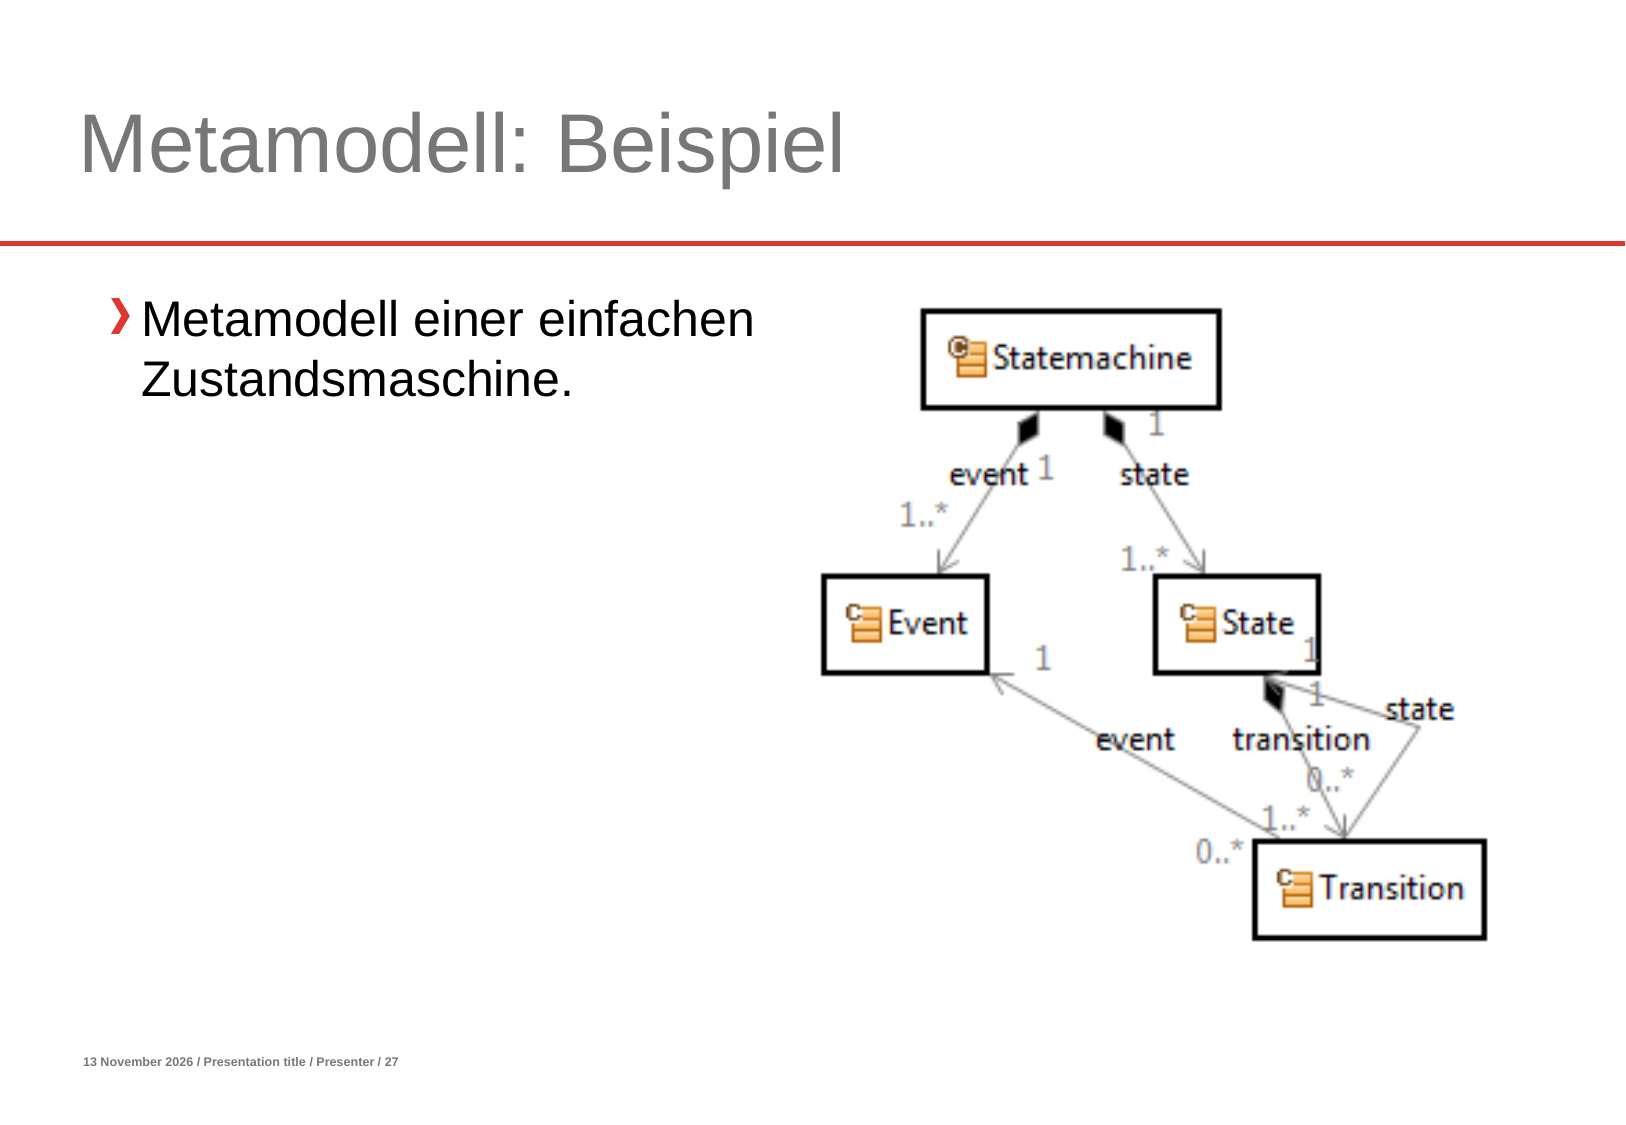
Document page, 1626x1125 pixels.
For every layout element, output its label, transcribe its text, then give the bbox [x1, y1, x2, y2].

picture [800, 290, 1510, 962]
picture [111, 298, 130, 334]
list Metamodell einer einfachen Zustandsmaschine. [66, 278, 907, 988]
title Metamodell: Beispiel [63, 45, 1269, 197]
